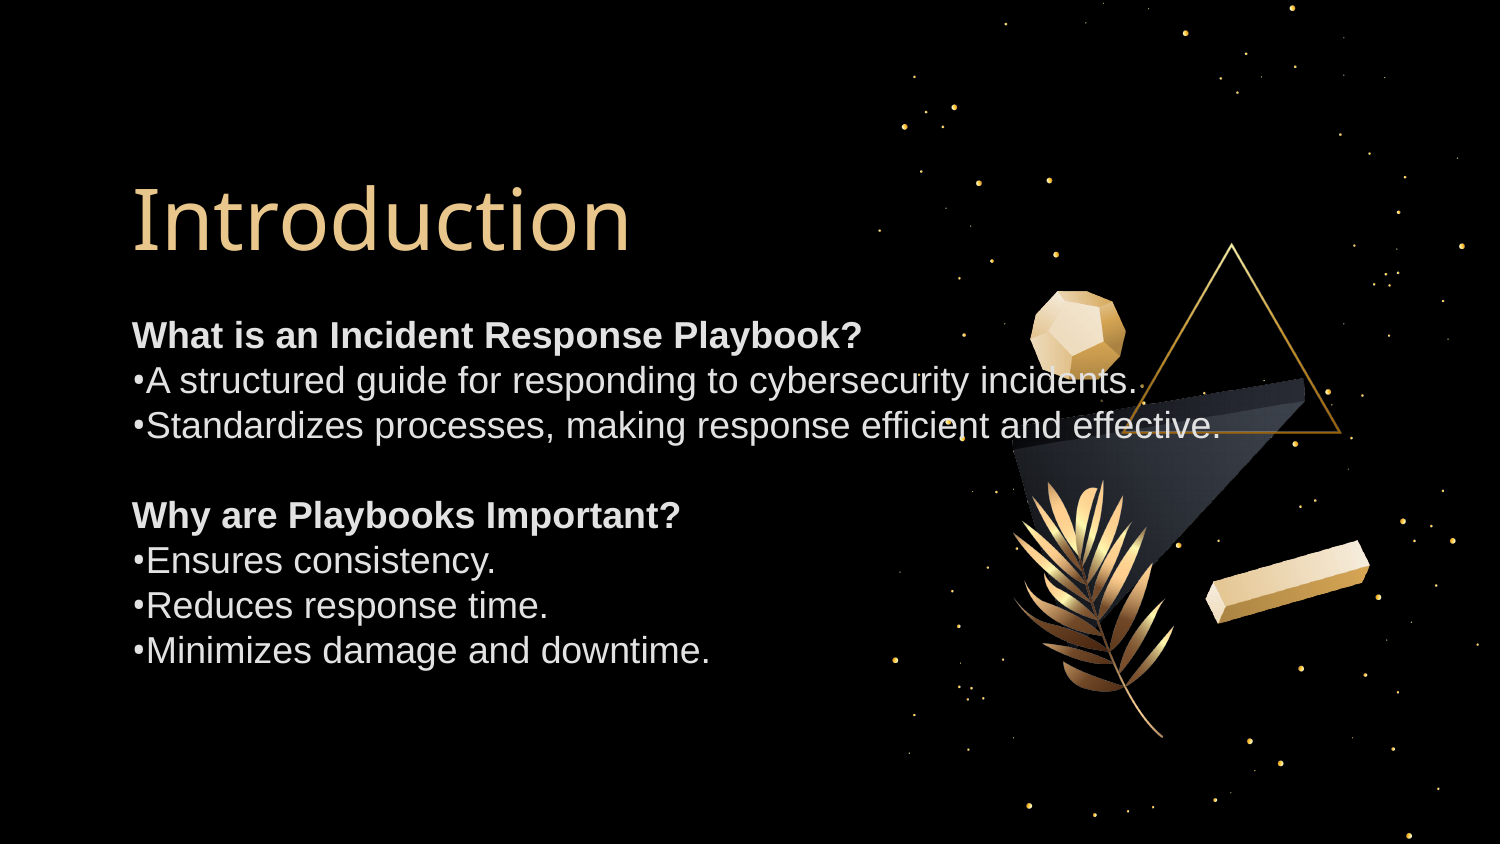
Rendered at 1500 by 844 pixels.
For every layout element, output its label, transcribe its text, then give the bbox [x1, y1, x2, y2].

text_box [878, 0, 1479, 844]
subtitle What is an Incident Response Playbook? A structured guide for responding to cybersecurity incidents. Standardizes processes, making response efficient and effective. Why are Playbooks Important? Ensures consistency. Reduces response time. Minimizes damage and downtime. [116, 261, 873, 766]
picture [985, 241, 1370, 702]
title Introduction [116, 140, 873, 261]
